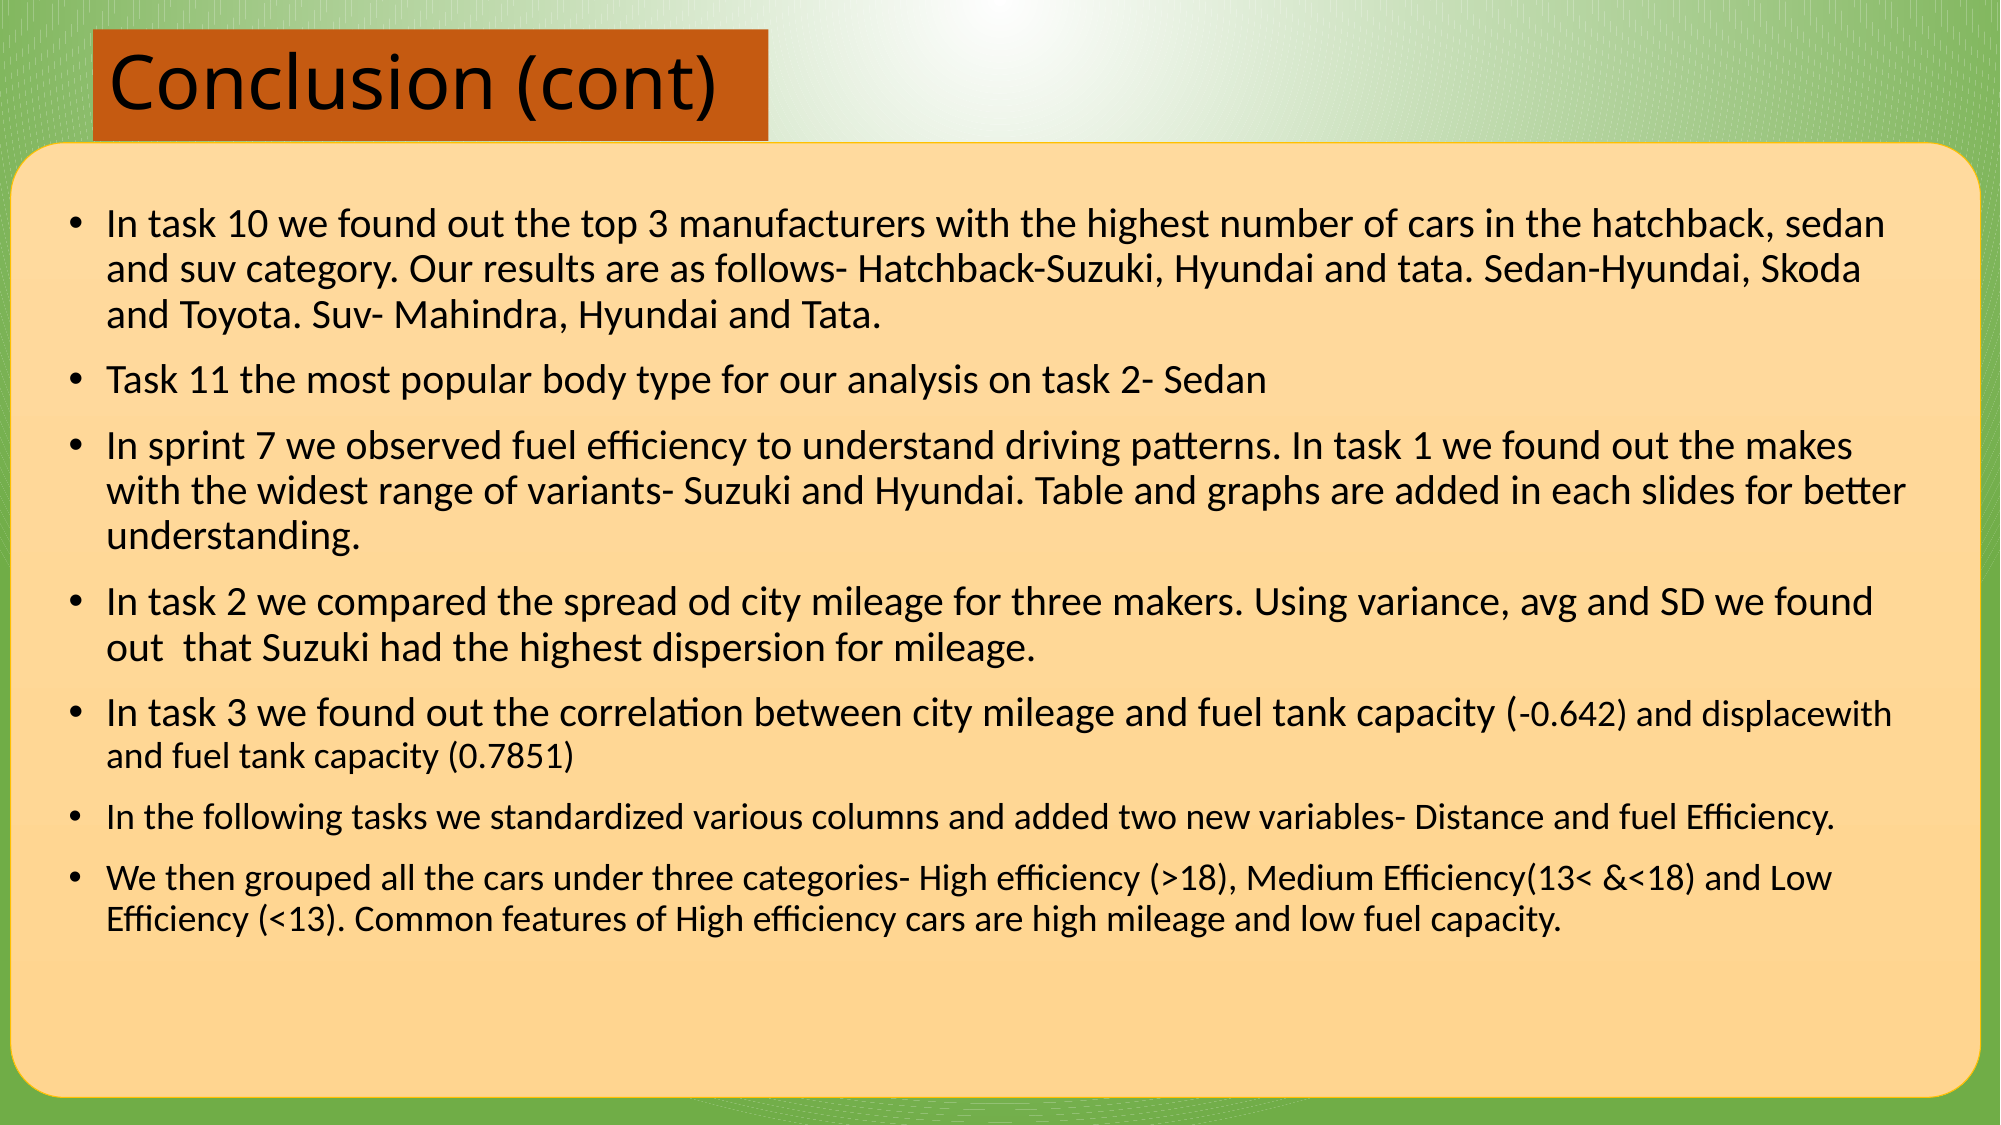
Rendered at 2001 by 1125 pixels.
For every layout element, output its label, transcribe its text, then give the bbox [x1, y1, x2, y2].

title Conclusion (cont) [93, 29, 769, 141]
text_box [10, 142, 1982, 1098]
list In task 10 we found out the top 3 manufacturers with the highest number of cars in the hatchback, sedan and suv category. Our results are as follows- Hatchback-Suzuki, Hyundai and tata. Sedan-Hyundai, Skoda and Toyota. Suv- Mahindra, Hyundai and Tata. Task 11 the most popular body type for our analysis on task 2- Sedan In sprint 7 we observed fuel efficiency to understand driving patterns. In task 1 we found out the makes with the widest range of variants- Suzuki and Hyundai. Table and graphs are added in each slides for better understanding. In task 2 we compared the spread od city mileage for three makers. Using variance, avg and SD we found out that Suzuki had the highest dispersion for mileage. In task 3 we found out the correlation between city mileage and fuel tank capacity (-0.642) and displacewith and fuel tank capacity (0.7851) In the following tasks we standardized various columns and added two new variables- Distance and fuel Efficiency. We then grouped all the cars under three categories- High efficiency (>18), Medium Efficiency(13< &<18) and Low Efficiency (<13). Common features of High efficiency cars are high mileage and low fuel capacity. [53, 194, 1931, 1066]
